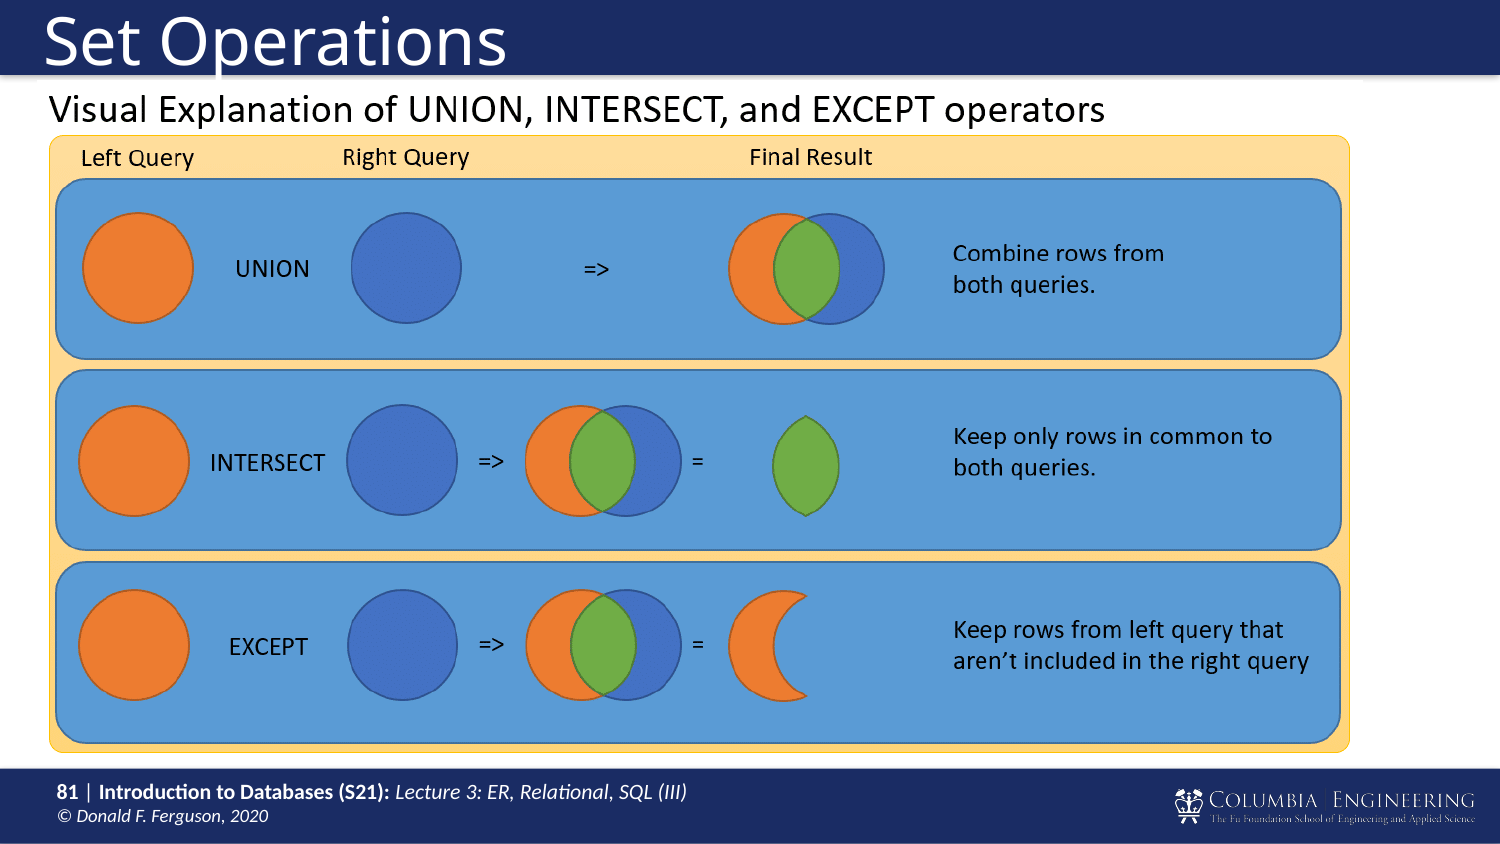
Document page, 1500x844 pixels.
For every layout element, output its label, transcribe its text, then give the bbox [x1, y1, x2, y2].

picture [37, 80, 1363, 764]
title Set Operations [28, 0, 1450, 73]
